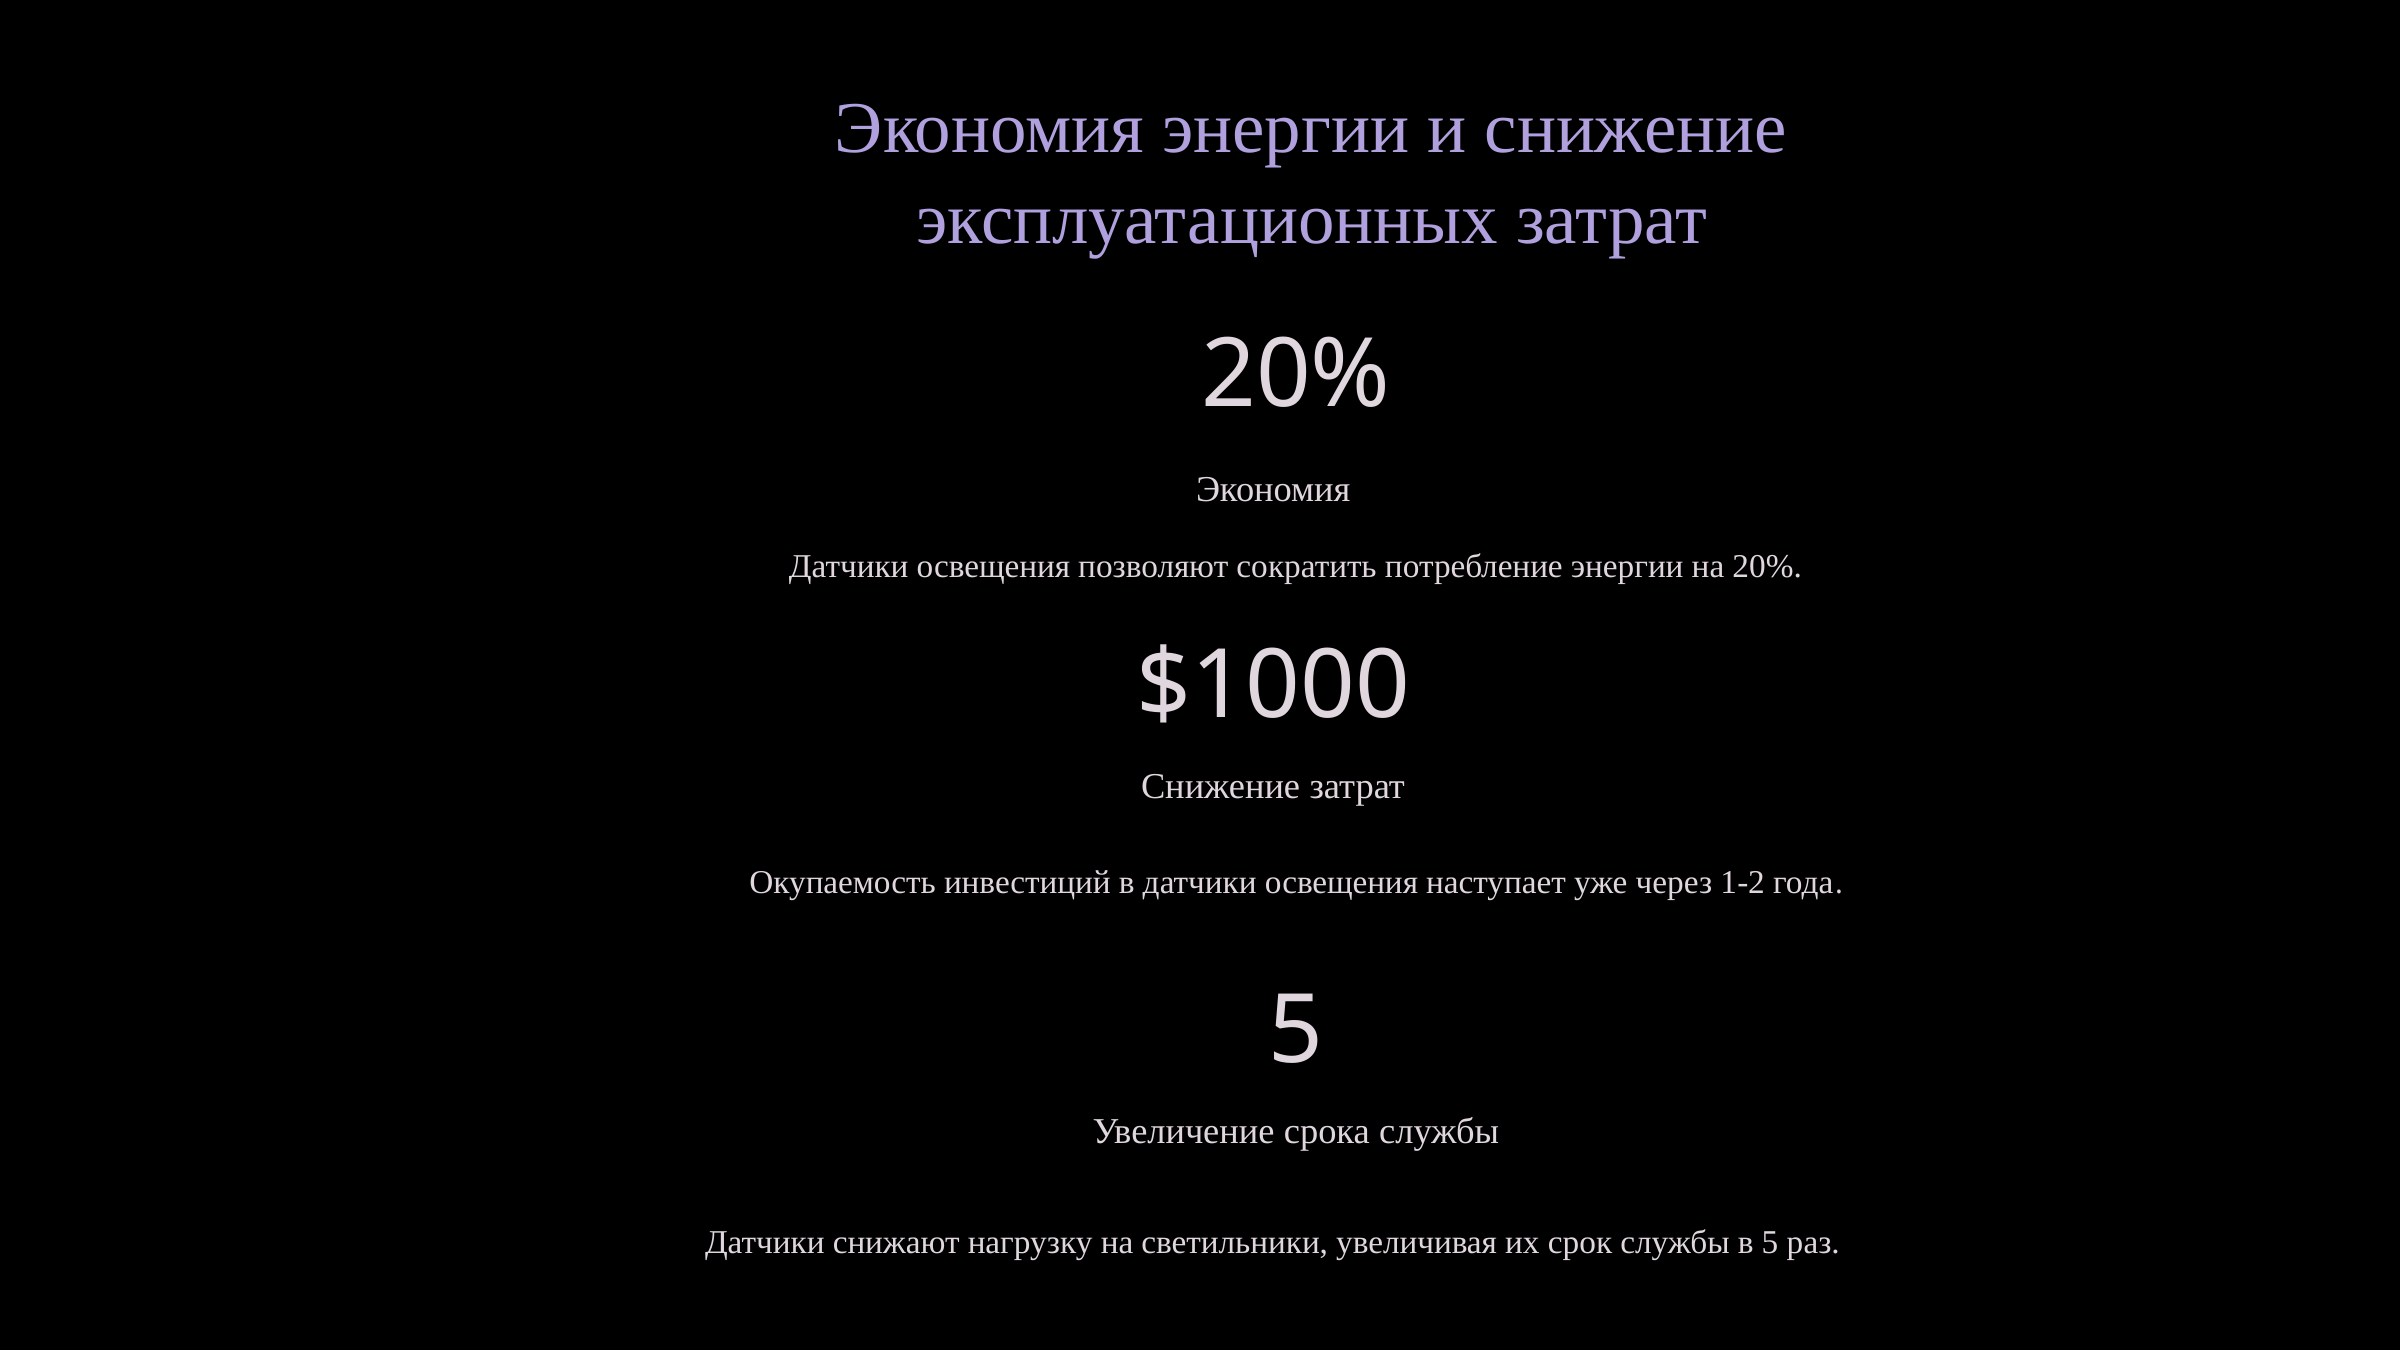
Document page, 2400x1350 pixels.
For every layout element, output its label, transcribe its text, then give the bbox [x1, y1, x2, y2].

text_box Снижение затрат [1090, 761, 1456, 807]
text_box Экономия [1090, 463, 1456, 510]
text_box 20% [102, 329, 2400, 426]
text_box Увеличение срока службы [1062, 1105, 1530, 1152]
text_box $1000 [625, 641, 1922, 738]
text_box Датчики освещения позволяют сократить потребление энергии на 20%. [648, 537, 1944, 585]
text_box Экономия энергии и снижение эксплуатационных затрат [663, 76, 1960, 260]
text_box 5 [648, 985, 1944, 1082]
text_box Окупаемость инвестиций в датчики освещения наступает уже через 1-2 года. [648, 854, 1944, 902]
text_box Датчики снижают нагрузку на светильники, увеличивая их срок службы в 5 раз. [625, 1214, 1922, 1262]
